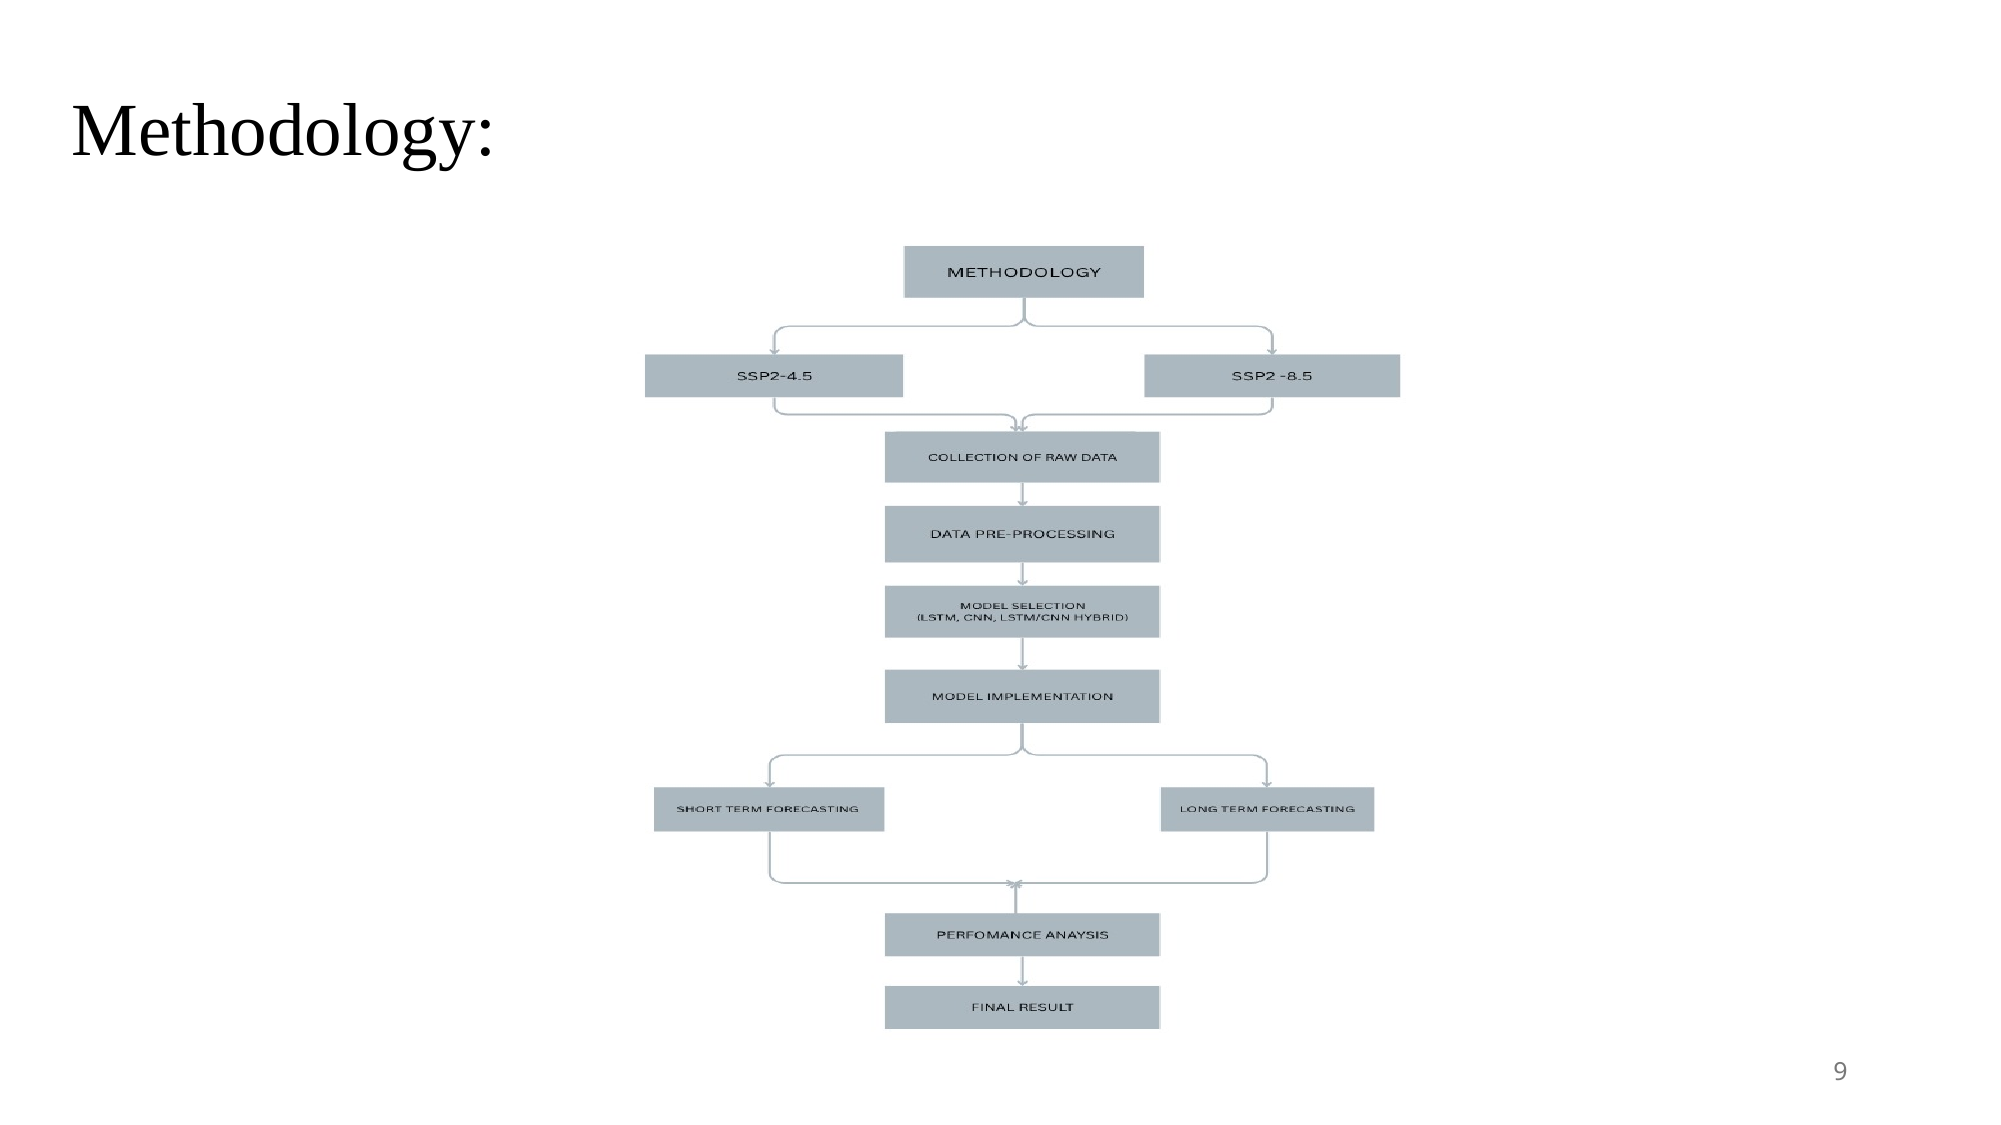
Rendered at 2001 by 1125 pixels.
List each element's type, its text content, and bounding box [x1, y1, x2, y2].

slide_number 9 [1412, 1042, 1863, 1103]
title Methodology: [56, 22, 1782, 240]
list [440, 203, 1527, 1074]
